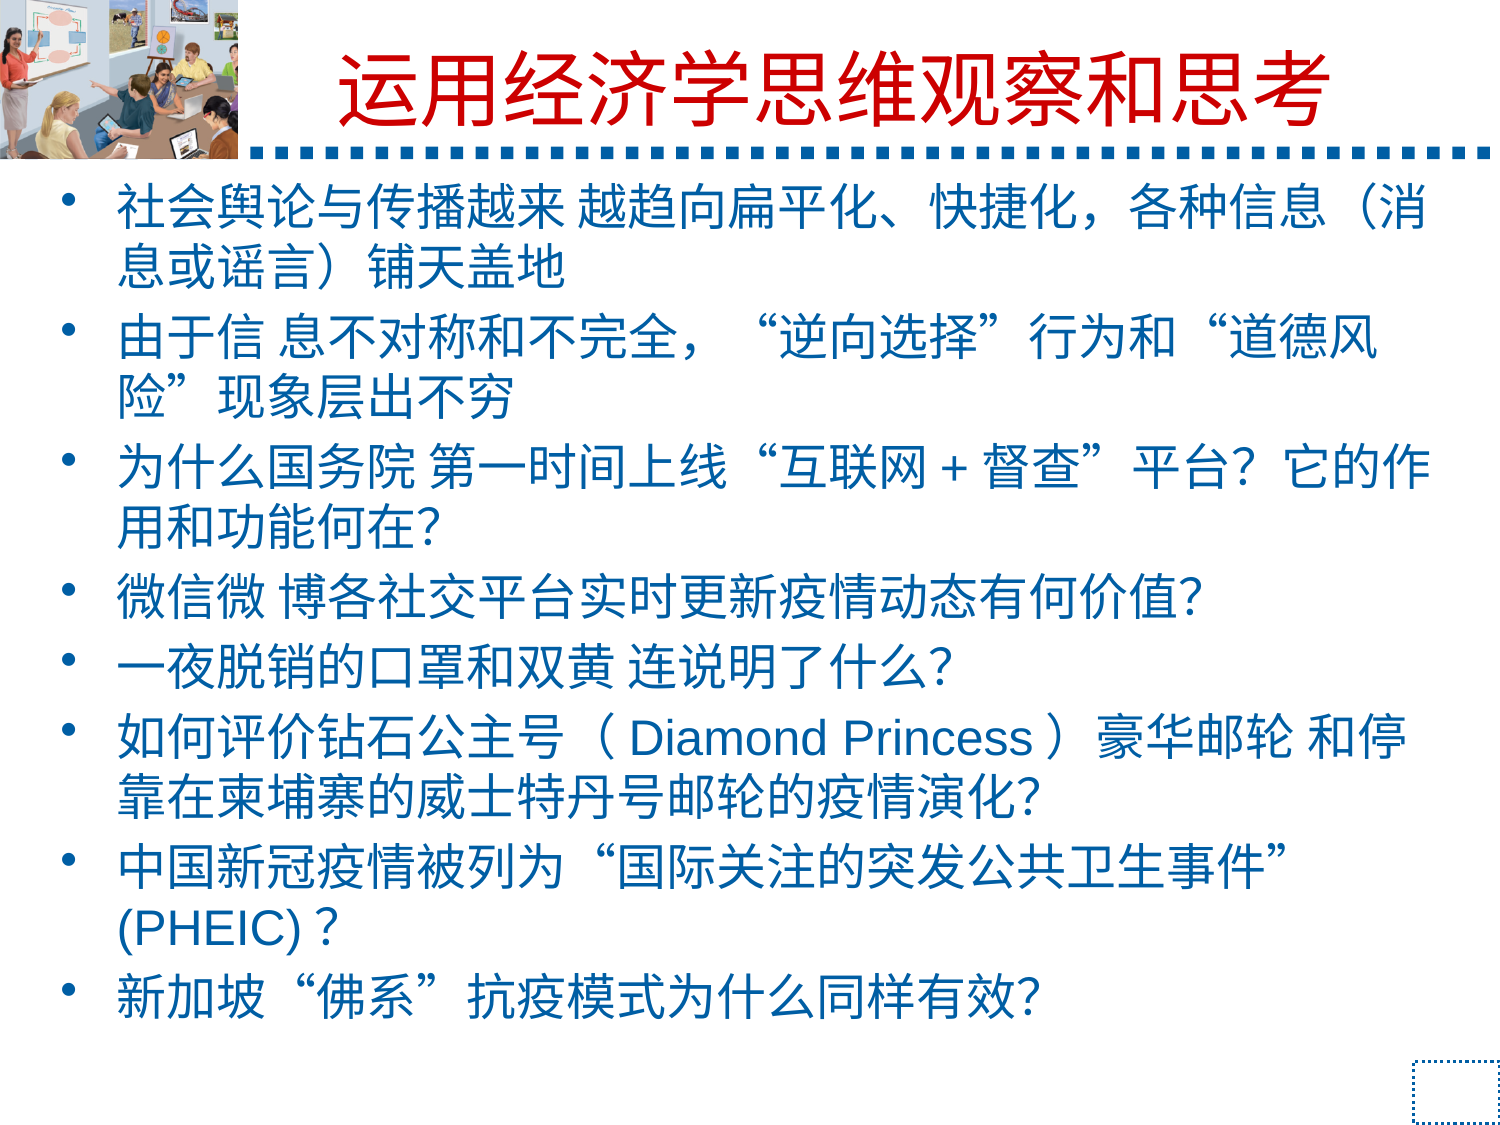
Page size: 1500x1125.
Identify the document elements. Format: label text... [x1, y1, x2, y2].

title 运用经济学思维观察和思考 [171, 16, 1500, 159]
picture [0, 0, 238, 159]
list 社会舆论与传播越来 越趋向扁平化、快捷化，各种信息（消息或谣言）铺天盖地 由于信 息不对称和不完全，“逆向选择”行为和“道德风险”现象层出不穷 为什么国务院 第一时间上线“互联网+督查”平台？它的作用和功能何在？ 微信微 博各社交平台实时更新疫情动态有何价值？ 一夜脱销的口罩和双黄 连说明了什么？ 如何评价钻石公主号（Diamond Princess）豪华邮轮 和停靠在柬埔寨的威士特丹号邮轮的疫情演化？ 中国新冠疫情被列为“国际关注的突发公共卫生事件” (PHEIC)？ 新加坡“佛系”抗疫模式为什么同样有效？ [45, 167, 1455, 1059]
slide_number [1412, 1060, 1500, 1125]
